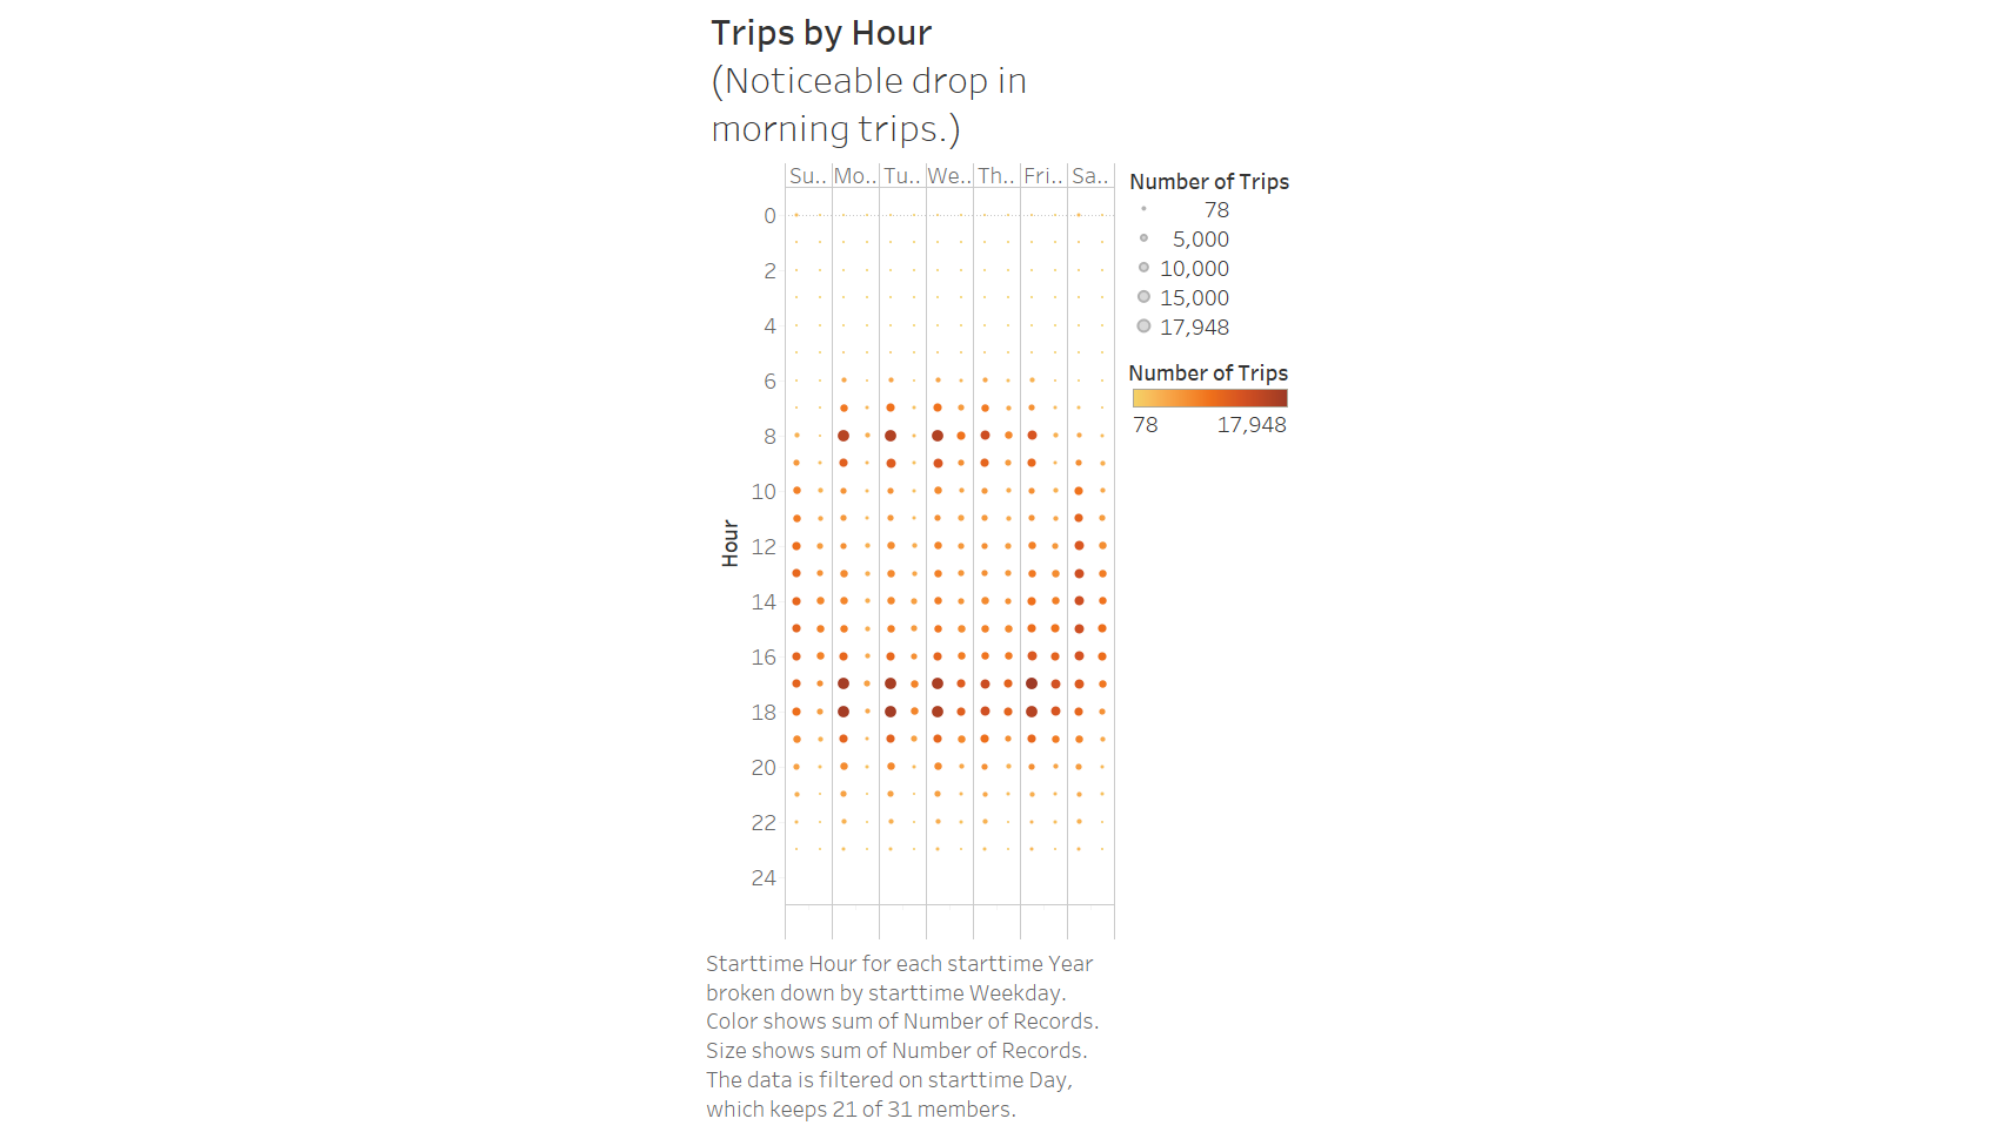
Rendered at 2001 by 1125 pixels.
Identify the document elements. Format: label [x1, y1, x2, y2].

picture [706, 0, 1294, 1125]
